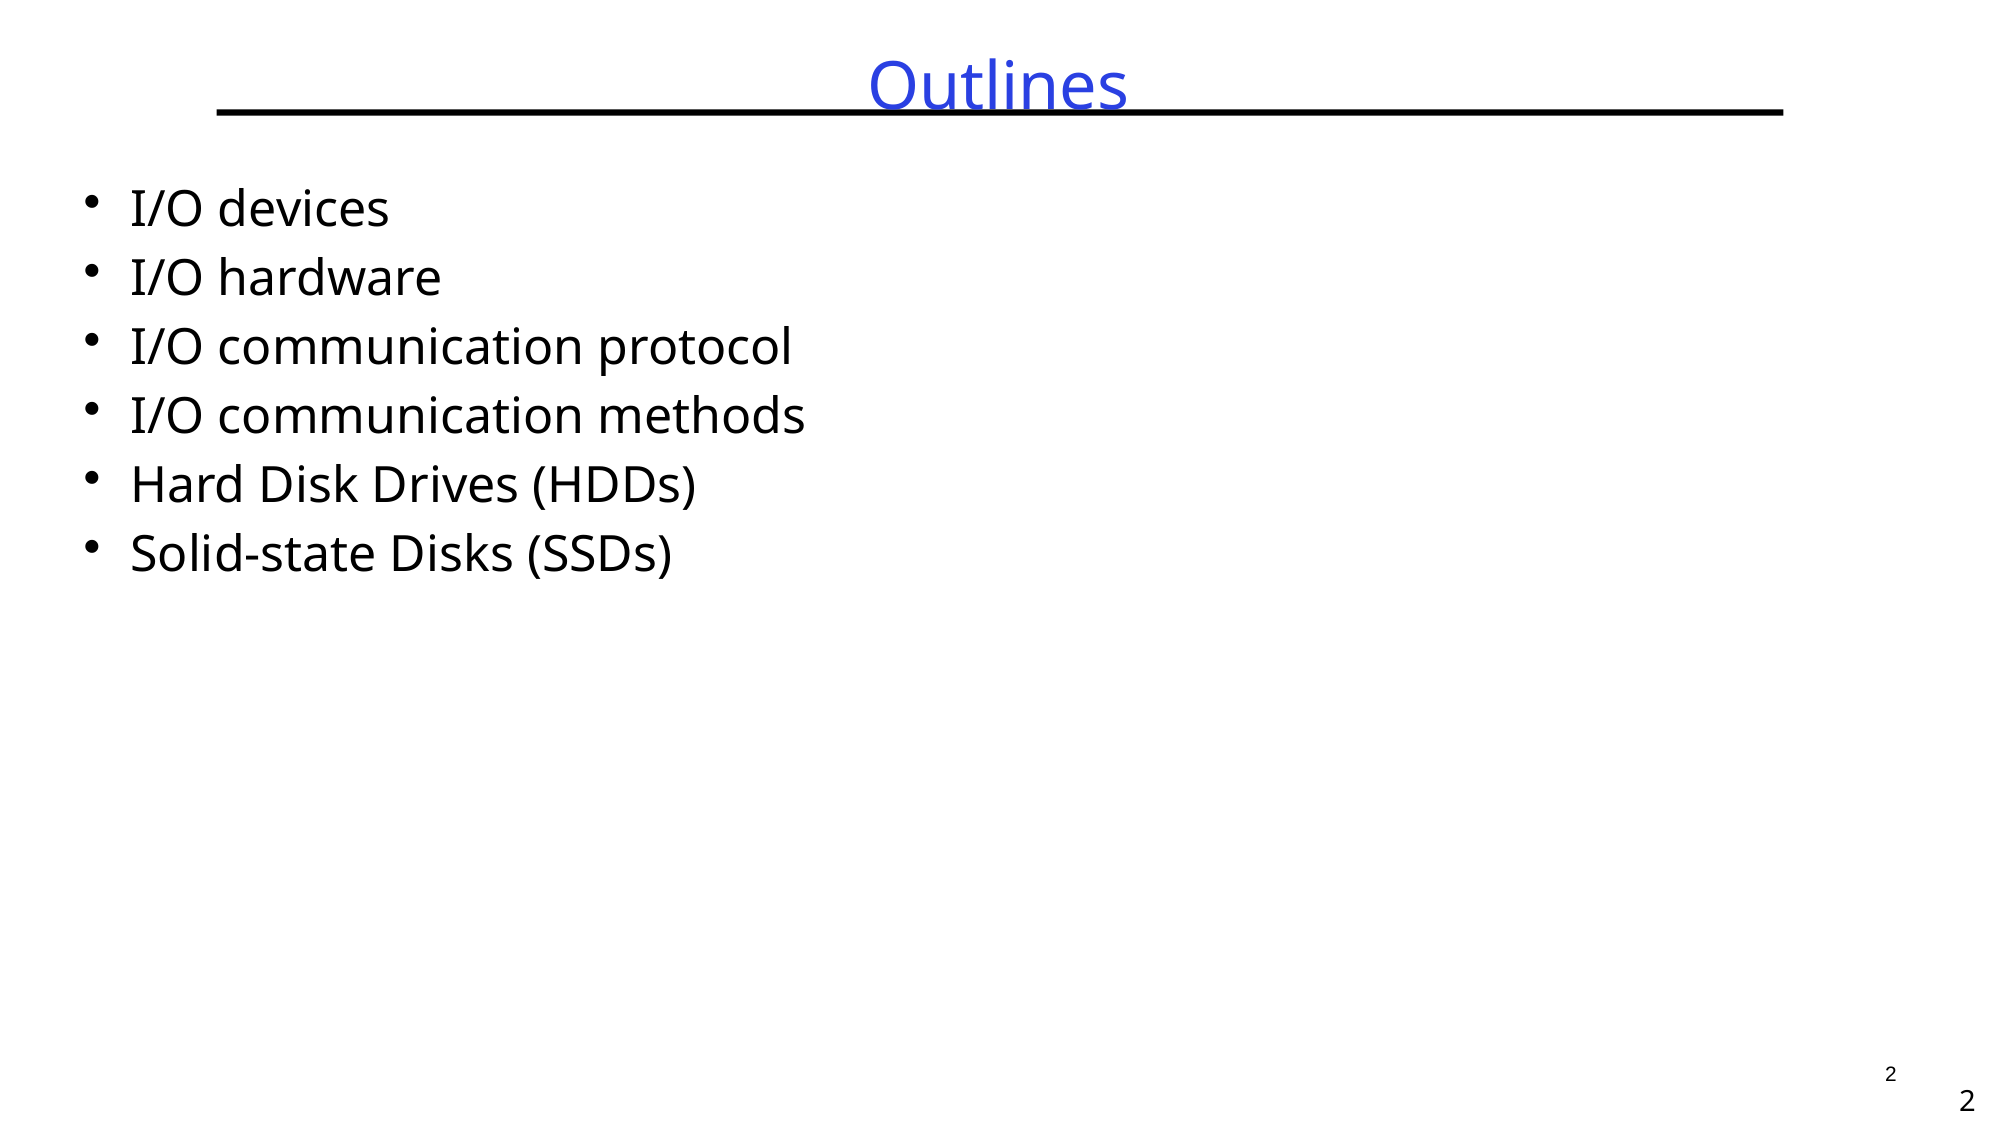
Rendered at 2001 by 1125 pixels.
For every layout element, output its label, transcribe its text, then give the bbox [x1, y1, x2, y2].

title Outlines [68, 45, 1929, 133]
list I/O devices I/O hardware I/O communication protocol I/O communication methods Hard Disk Drives (HDDs) Solid-state Disks (SSDs) [68, 176, 1929, 1019]
